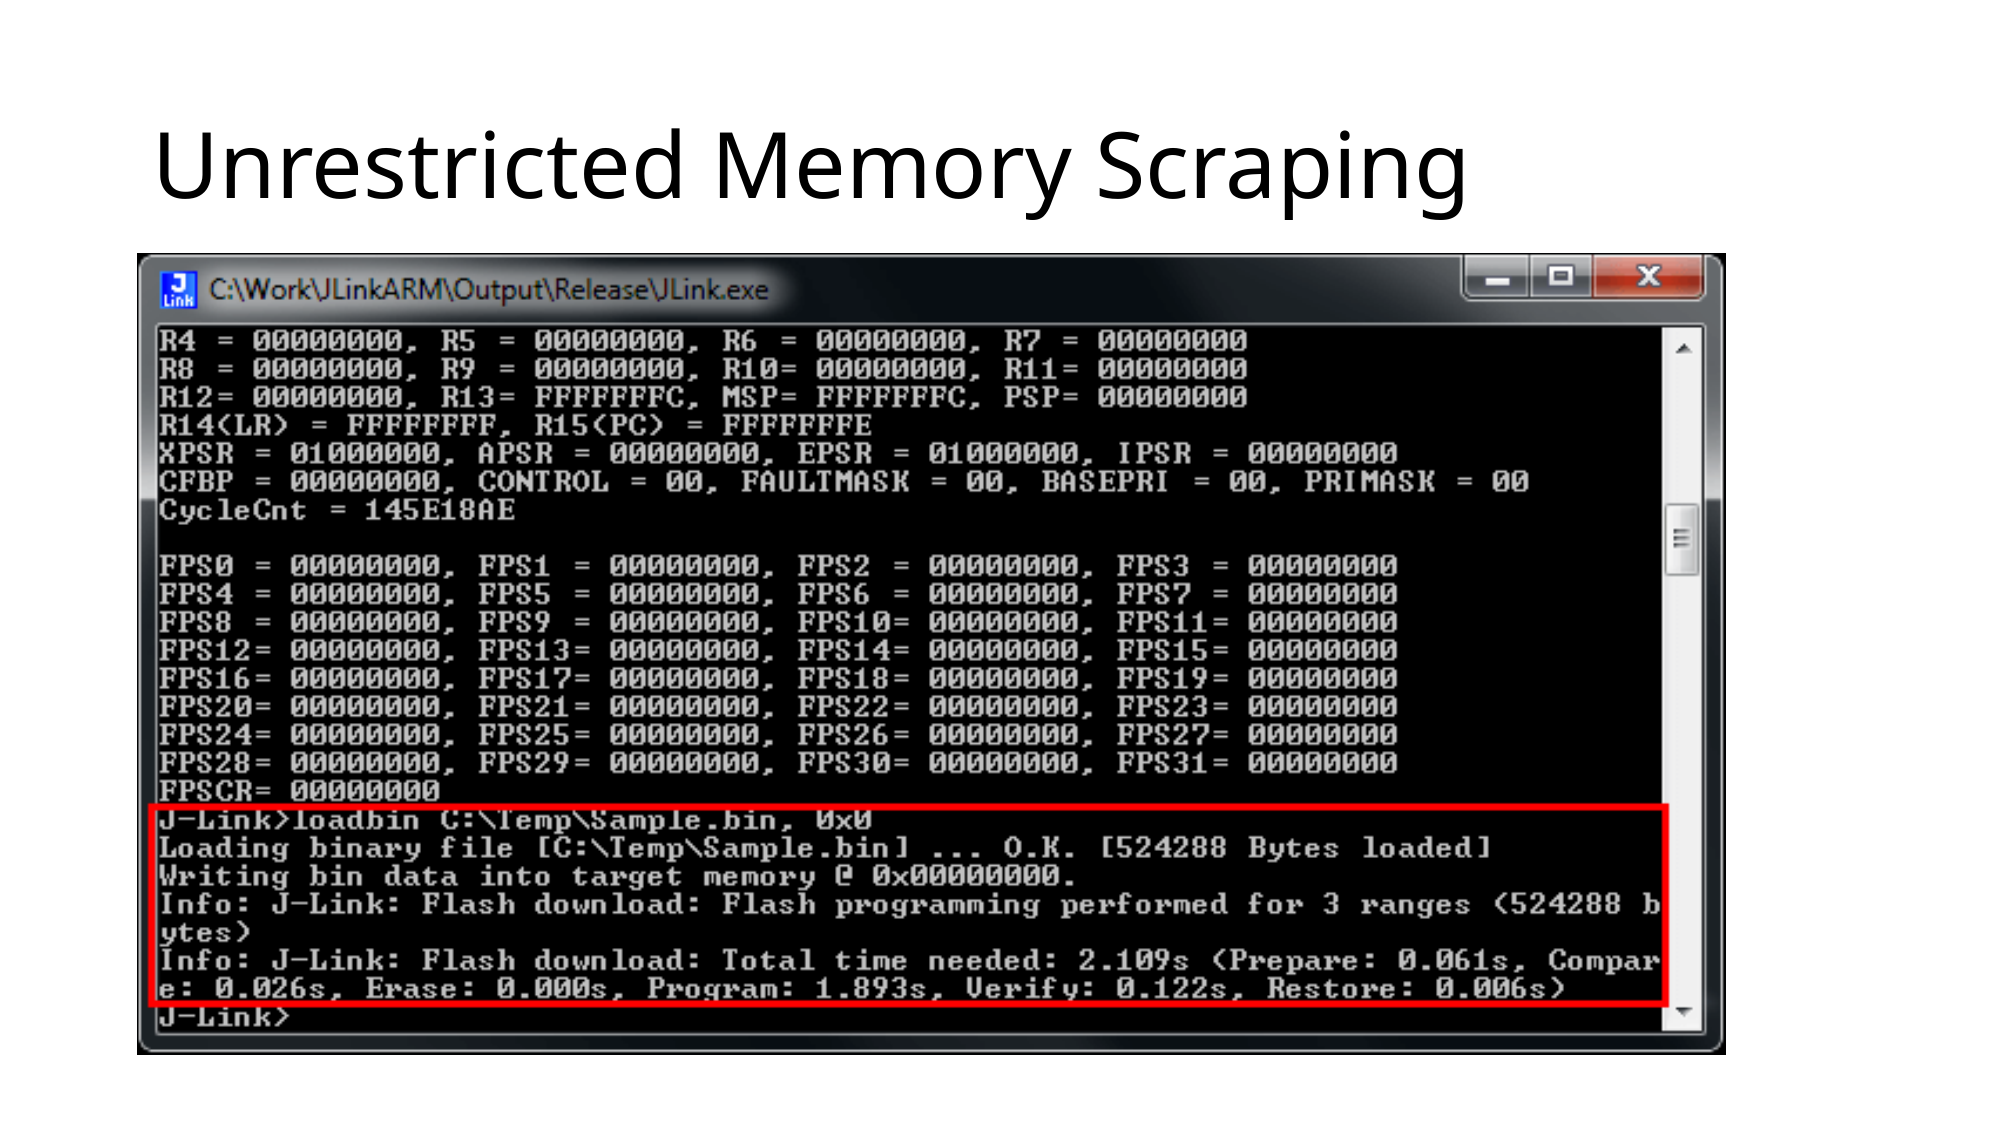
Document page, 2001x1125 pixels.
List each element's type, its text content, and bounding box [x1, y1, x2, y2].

title Unrestricted Memory Scraping [137, 59, 1863, 278]
picture [137, 253, 1726, 1055]
